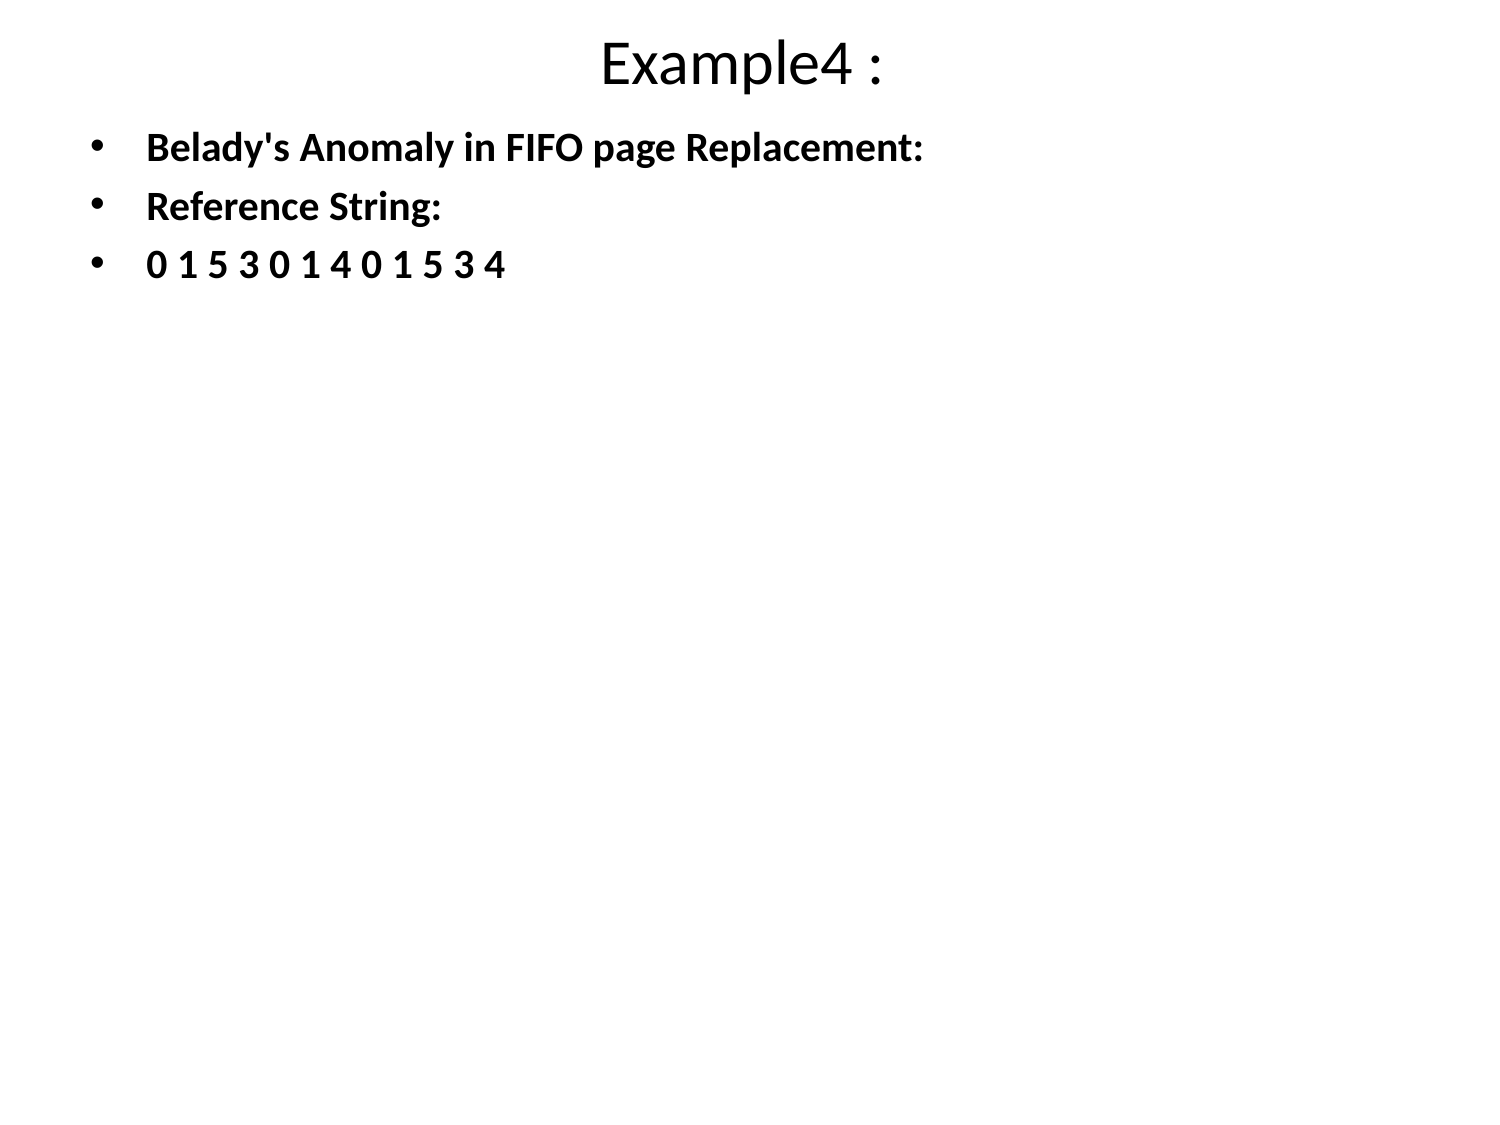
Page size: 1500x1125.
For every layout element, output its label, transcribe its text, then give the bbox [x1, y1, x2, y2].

list Belady's Anomaly in FIFO page Replacement: Reference String: 0 1 5 3 0 1 4 0 1 5 3 4 [75, 112, 1425, 1005]
title Example4 : [75, 12, 1425, 105]
